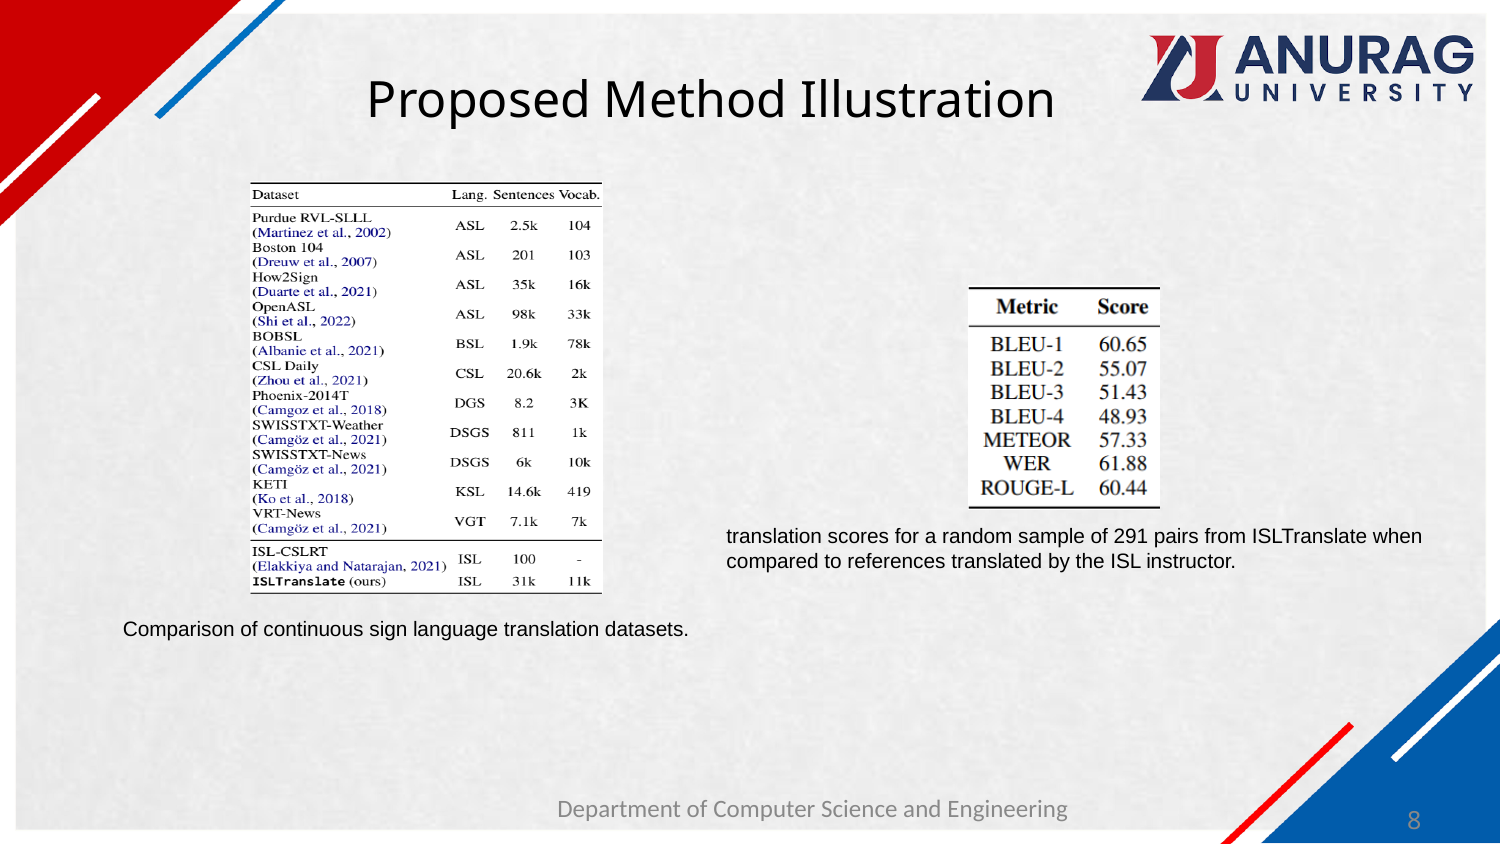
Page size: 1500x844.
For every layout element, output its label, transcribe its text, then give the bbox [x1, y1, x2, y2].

text_box Comparison of continuous sign language translation datasets. [108, 608, 859, 649]
text_box Proposed Method Illustration [210, 45, 1214, 149]
picture [0, 0, 1500, 844]
text_box translation scores for a random sample of 291 pairs from ISLTranslate when compared to references translated by the ISL instructor. [711, 515, 1462, 581]
footer Department of Computer Science and Engineering [525, 785, 1102, 830]
slide_number 8 [1086, 798, 1437, 844]
